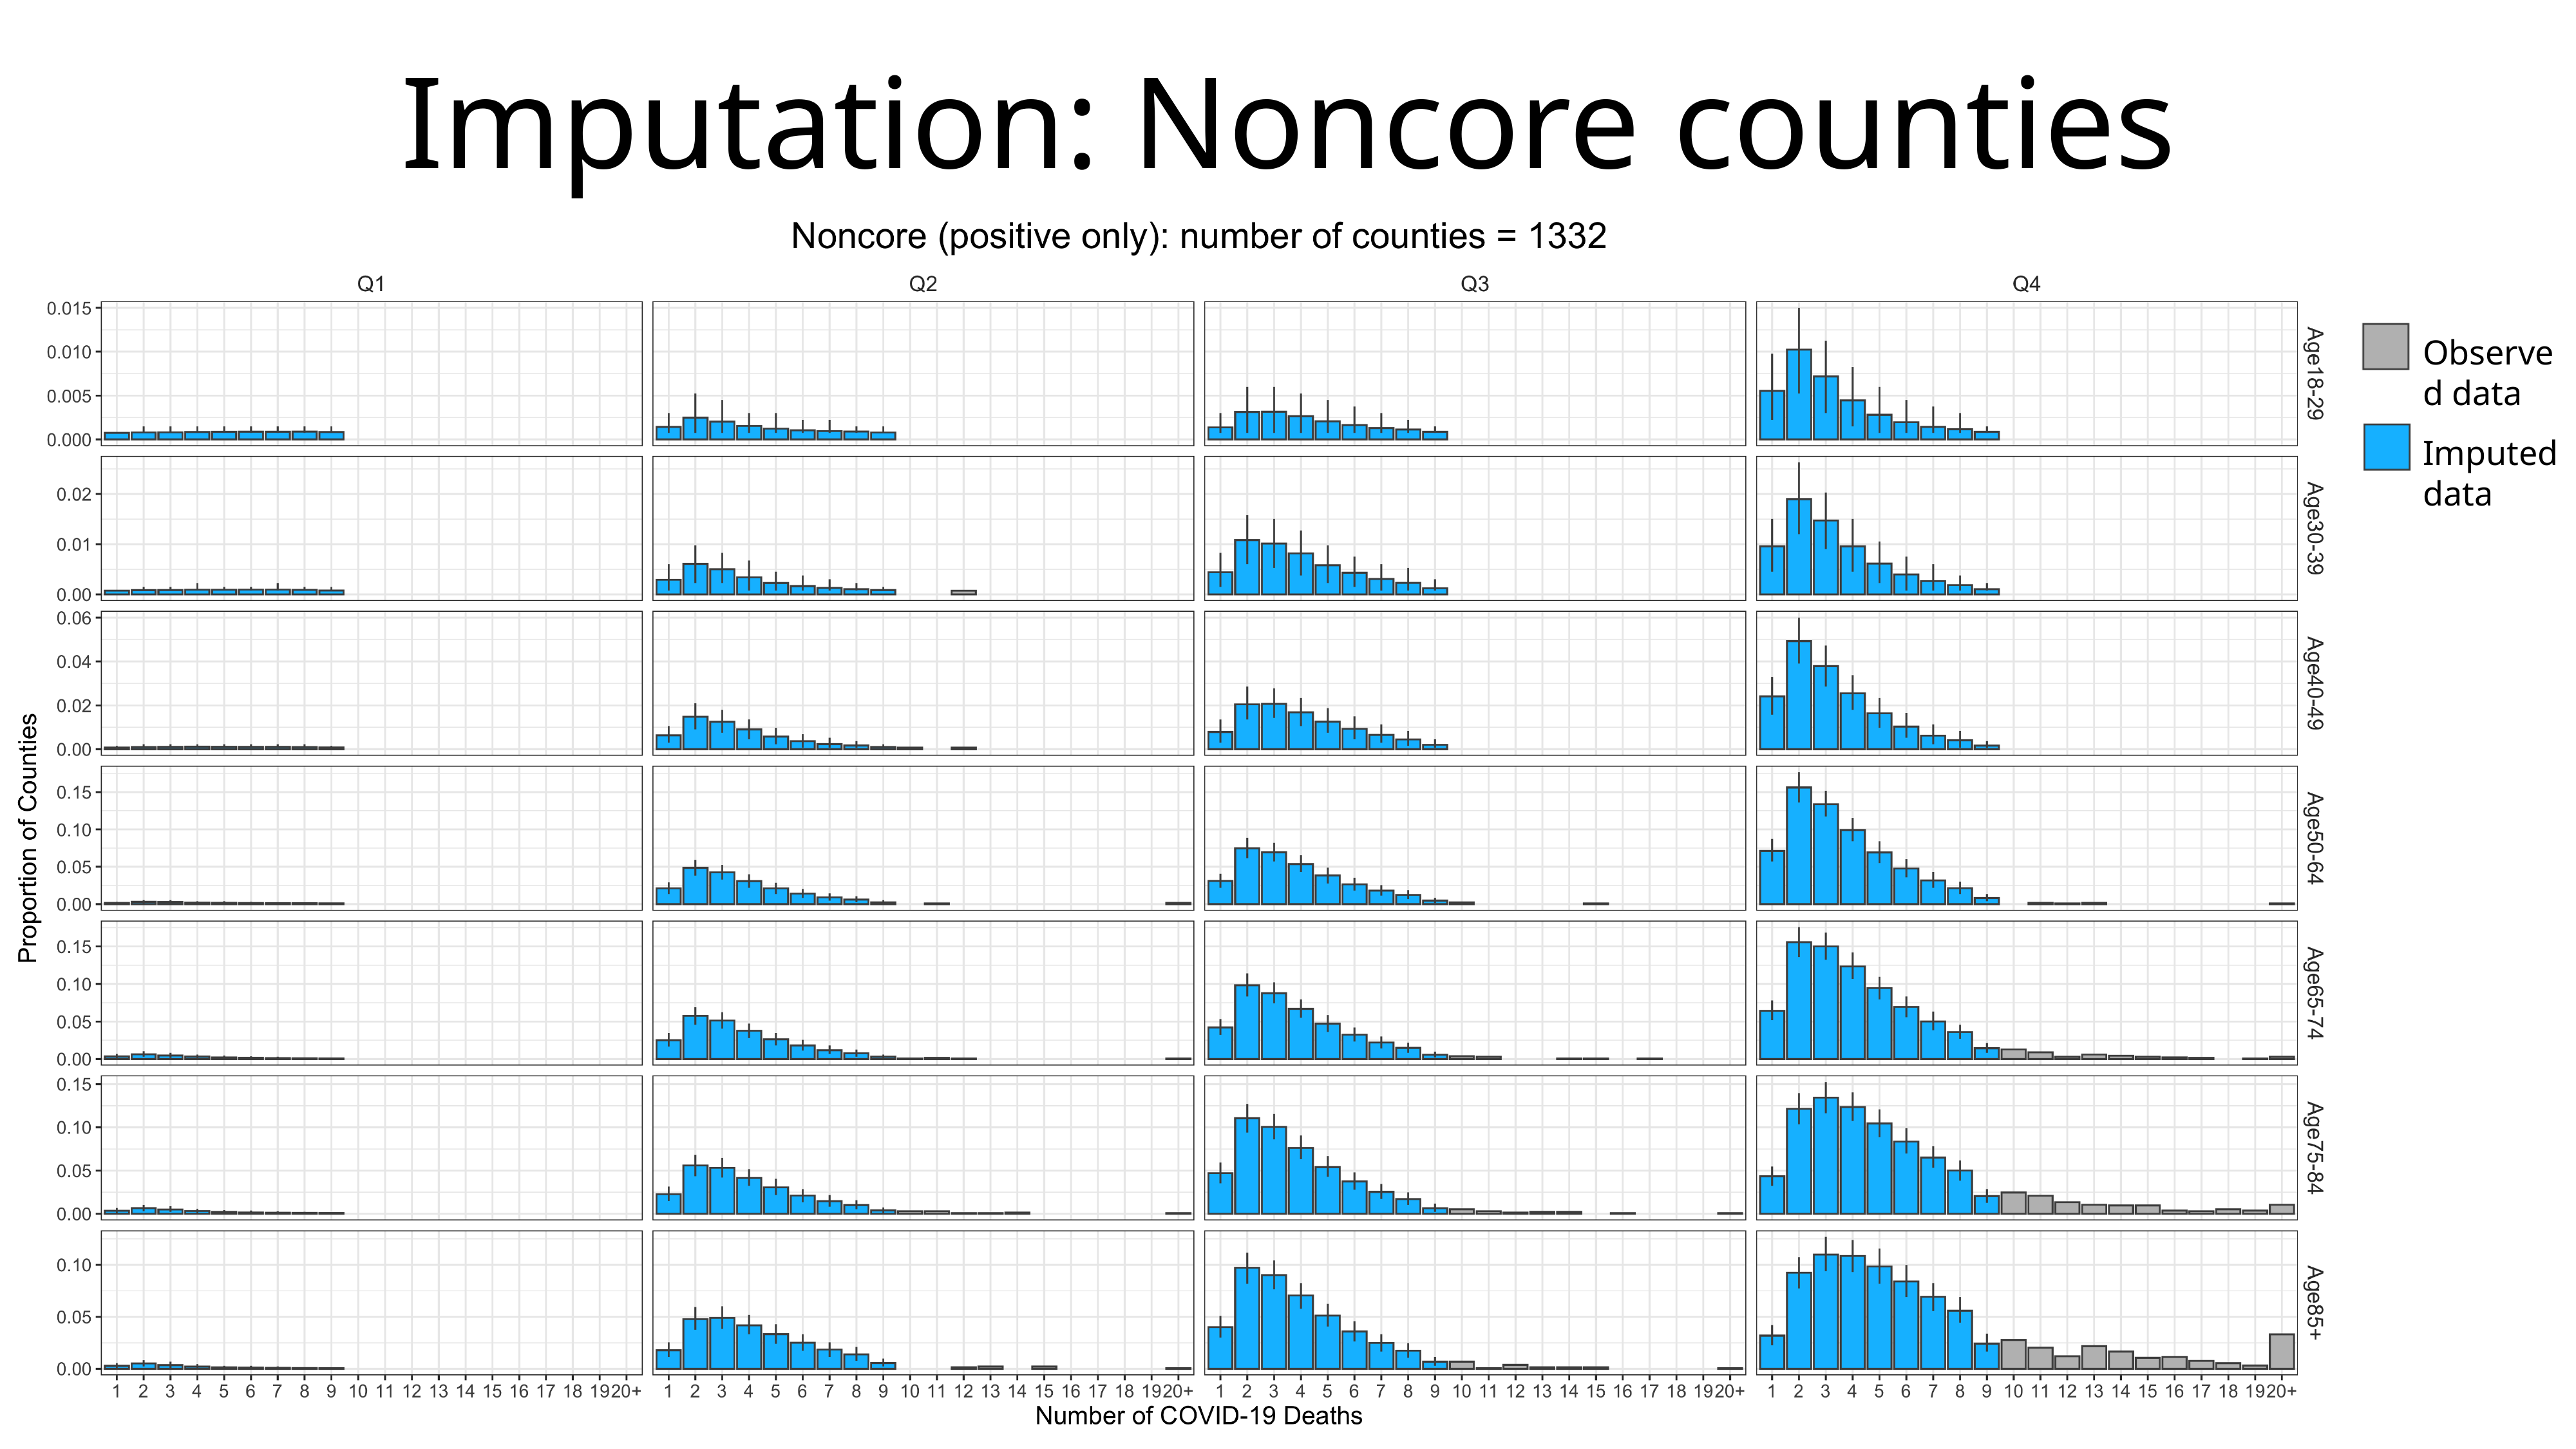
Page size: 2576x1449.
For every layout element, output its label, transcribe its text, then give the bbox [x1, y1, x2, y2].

picture [8, 212, 2344, 1434]
title Imputation: Noncore counties [84, 37, 2493, 199]
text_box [2334, 299, 2571, 519]
